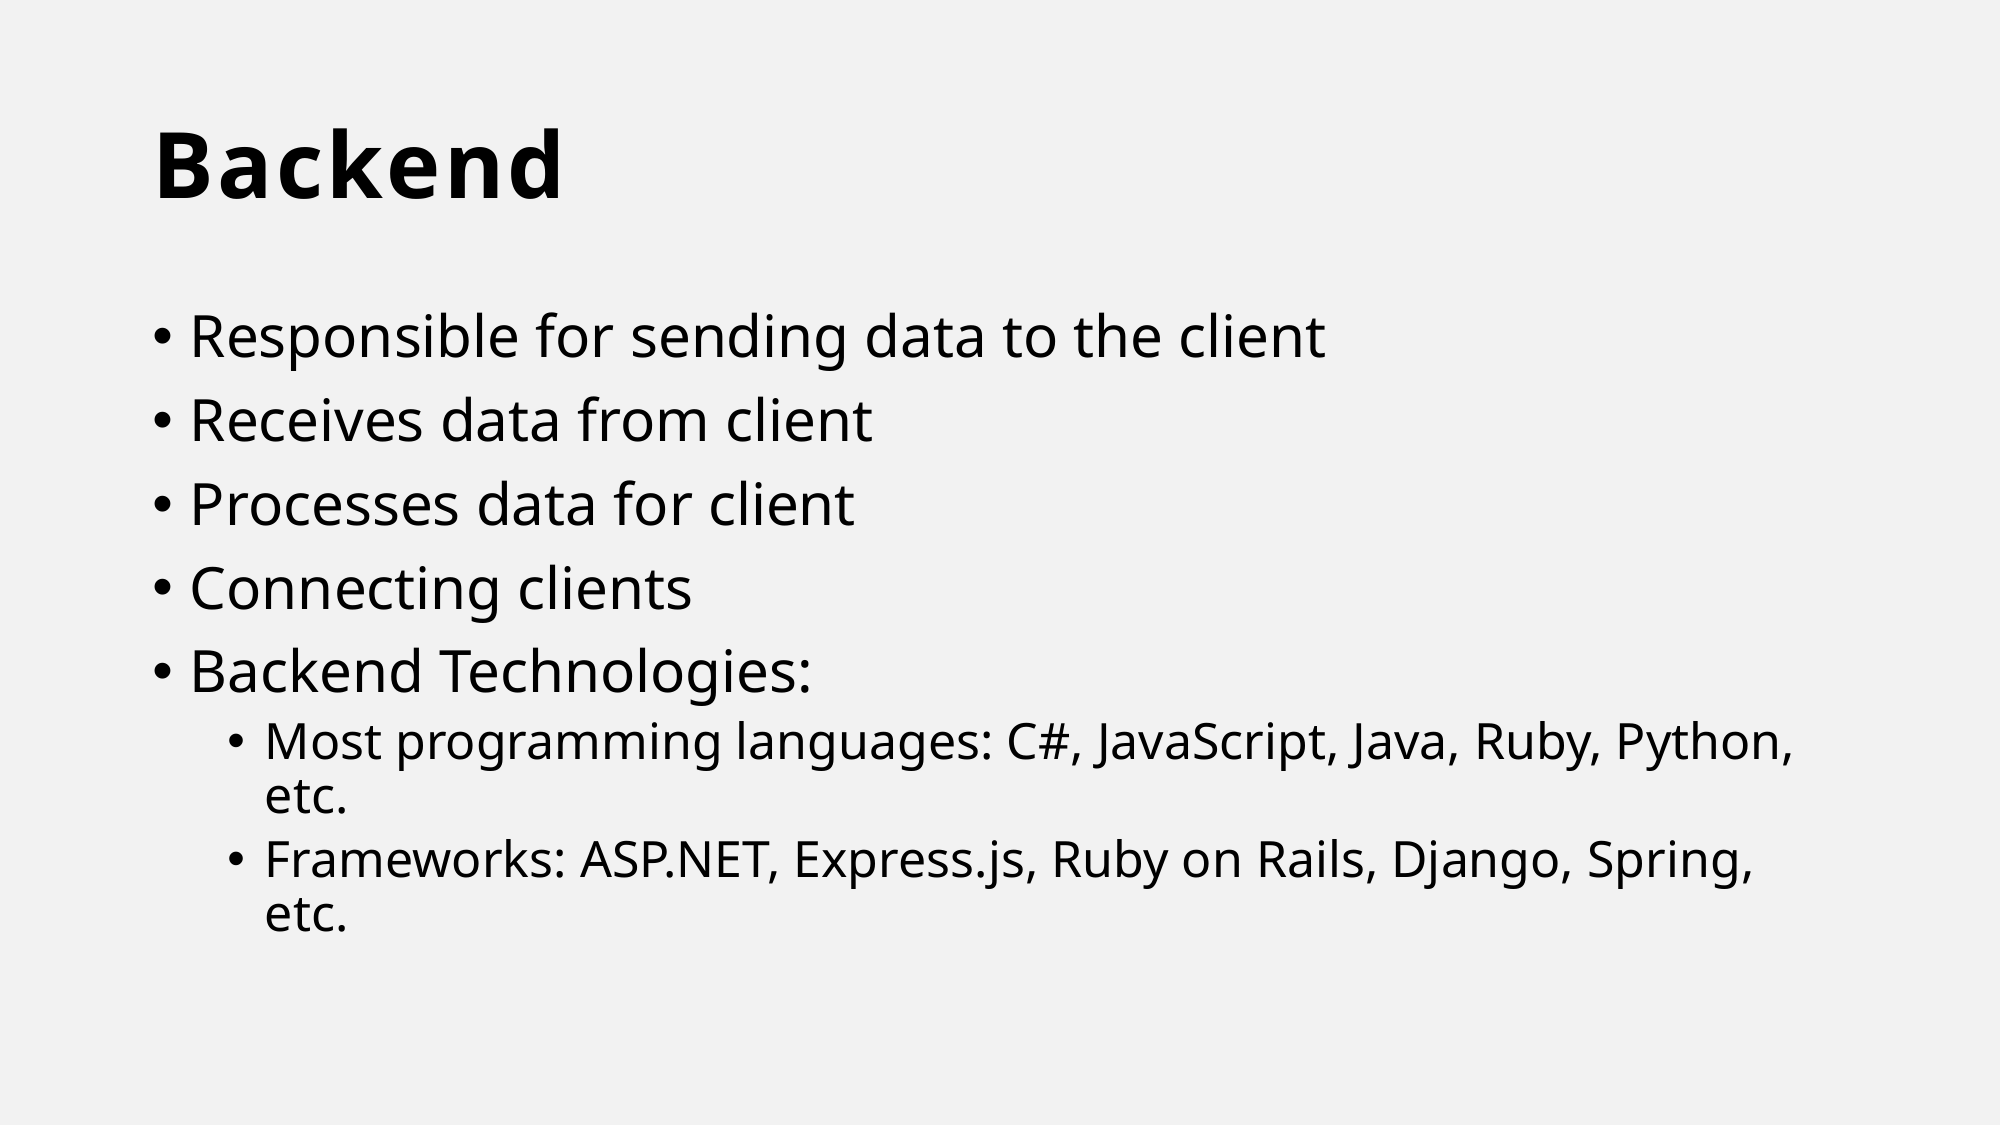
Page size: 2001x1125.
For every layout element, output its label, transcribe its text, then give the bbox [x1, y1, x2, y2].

list Responsible for sending data to the client Receives data from client Processes data for client Connecting clients Backend Technologies: Most programming languages: C#, JavaScript, Java, Ruby, Python, etc. Frameworks: ASP.NET, Express.js, Ruby on Rails, Django, Spring, etc. [137, 299, 1863, 1014]
title Backend [137, 59, 1863, 278]
